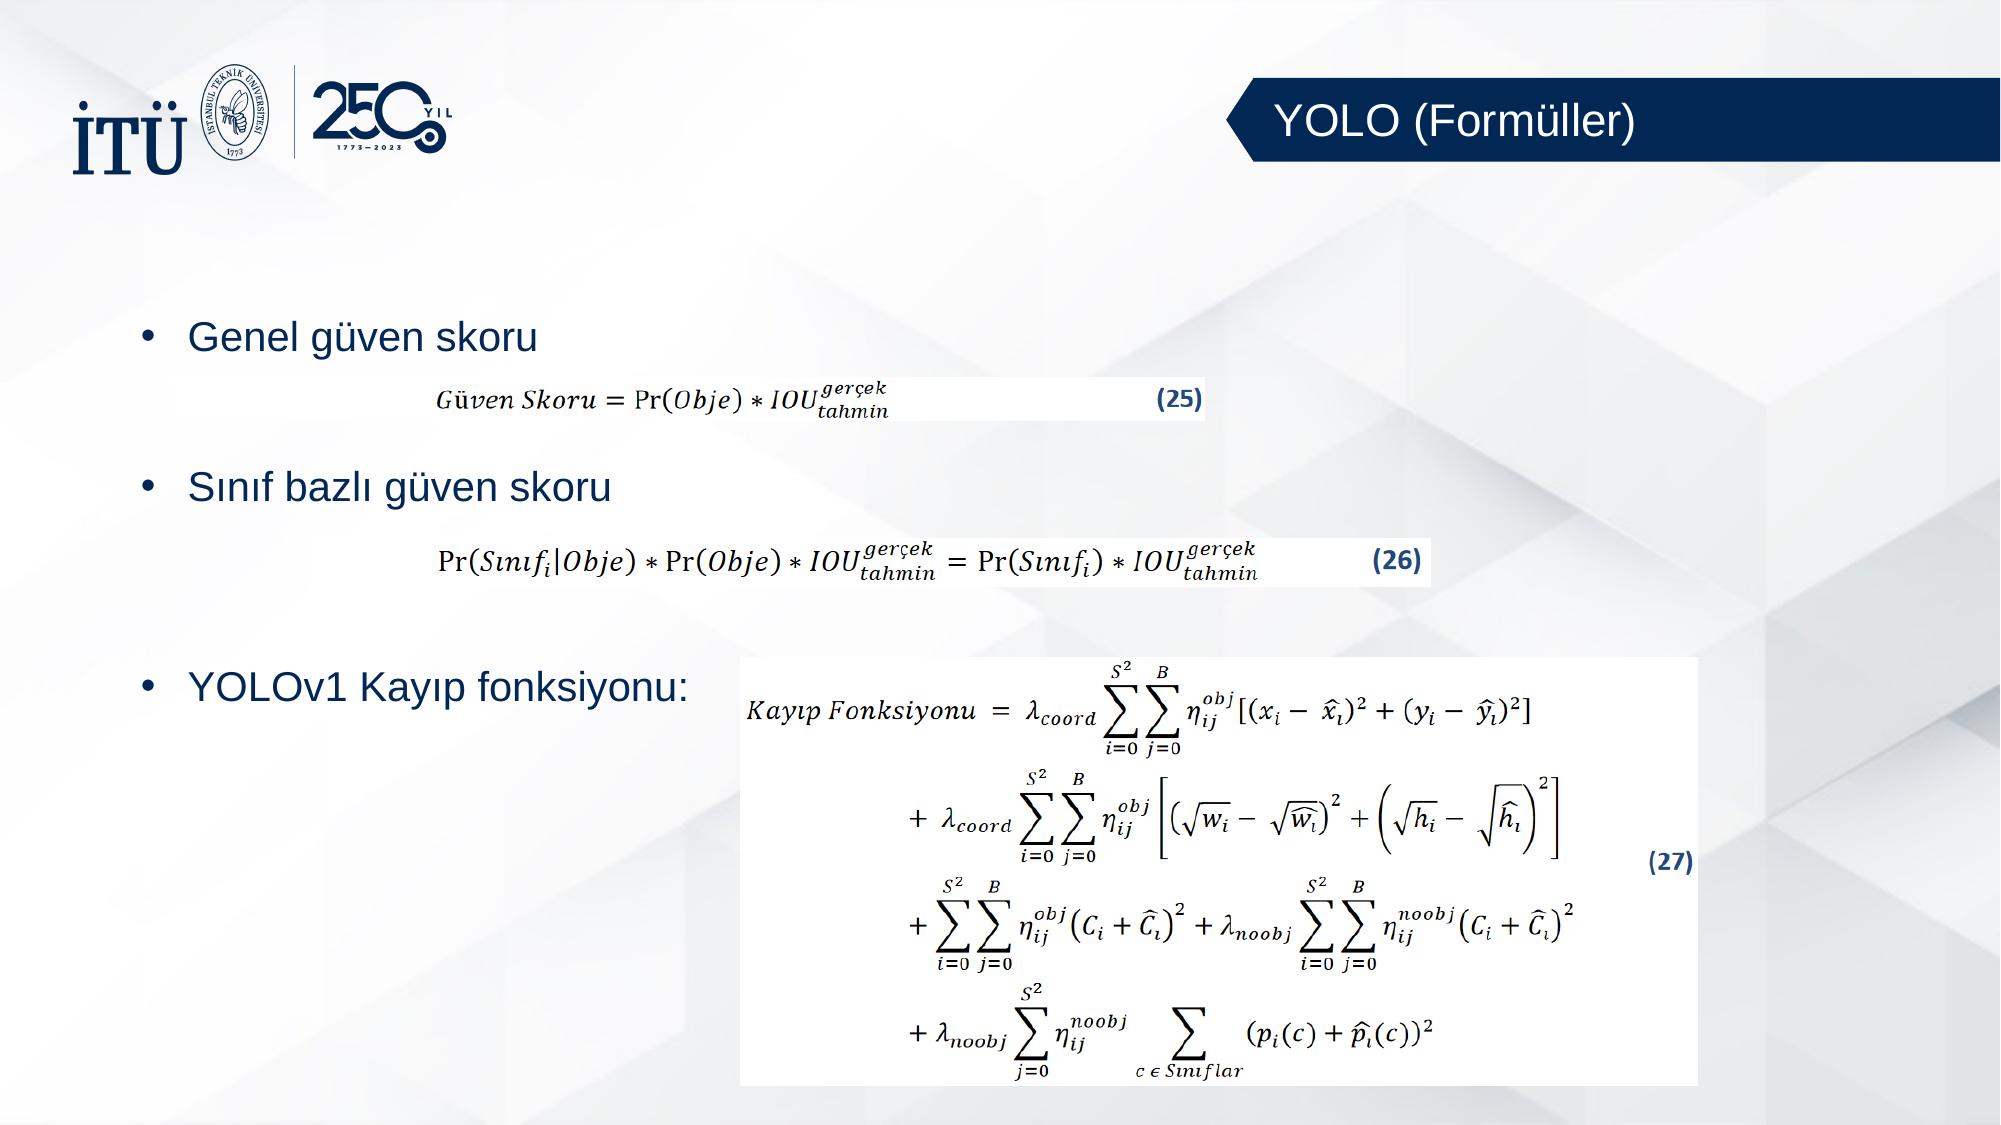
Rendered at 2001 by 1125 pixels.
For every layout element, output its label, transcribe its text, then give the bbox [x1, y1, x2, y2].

picture [171, 377, 1205, 421]
text_box YOLO (Formüller) [1258, 83, 1653, 154]
picture [0, 0, 2000, 1125]
picture [740, 657, 1698, 1086]
picture [314, 538, 1431, 587]
text_box Genel güven skoru Sınıf bazlı güven skoru YOLOv1 Kayıp fonksiyonu: [126, 302, 1893, 1125]
